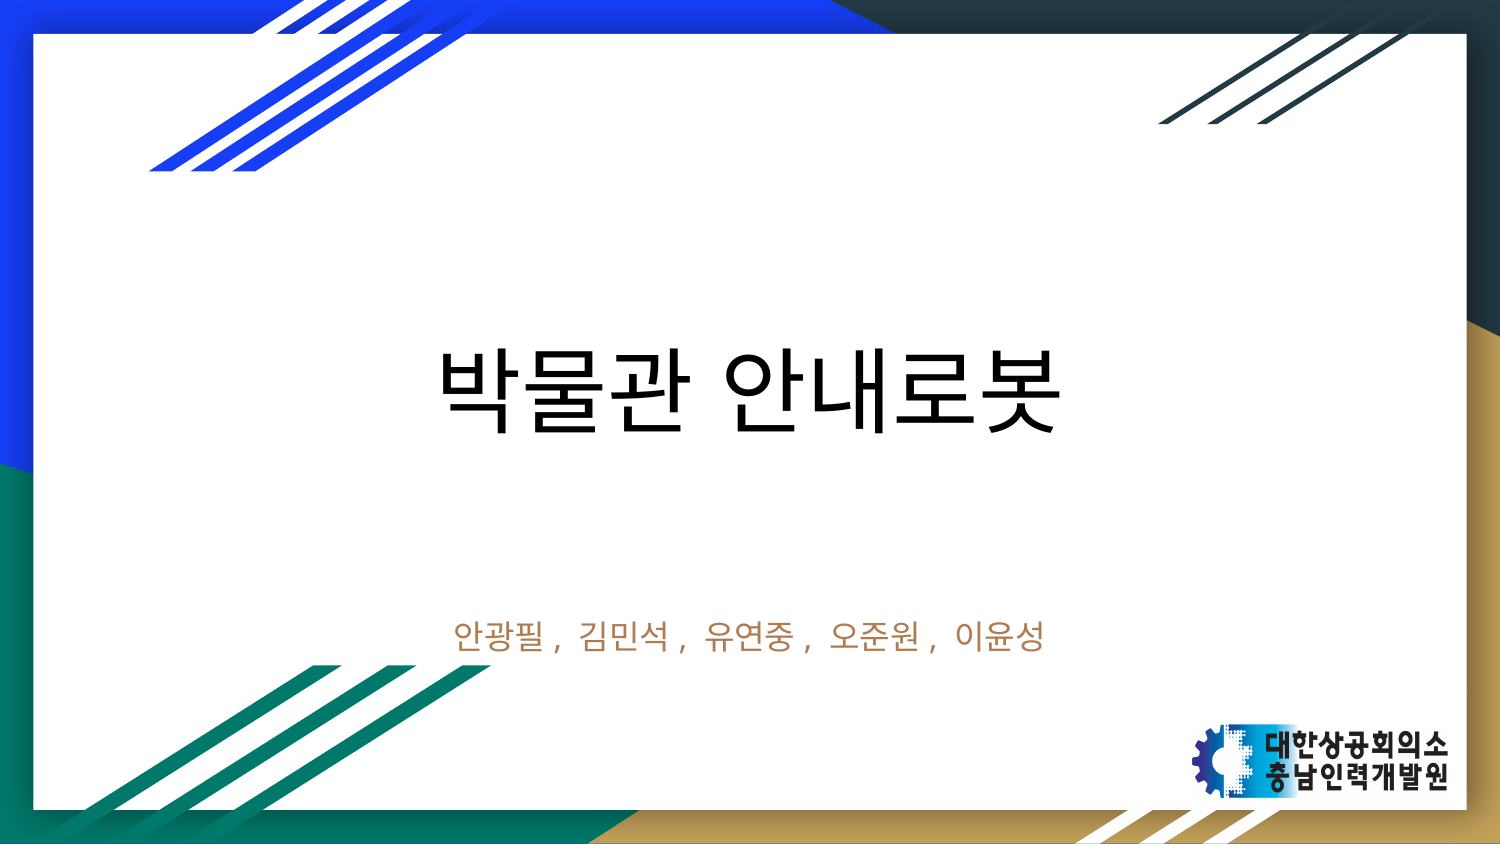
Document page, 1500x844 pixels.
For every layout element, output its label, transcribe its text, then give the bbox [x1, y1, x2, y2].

text_box 박물관 안내로봇 [364, 317, 1136, 460]
subtitle 안광필, 김민석, 유연중, 오준원, 이윤성 [385, 601, 1115, 688]
picture [1191, 724, 1448, 799]
